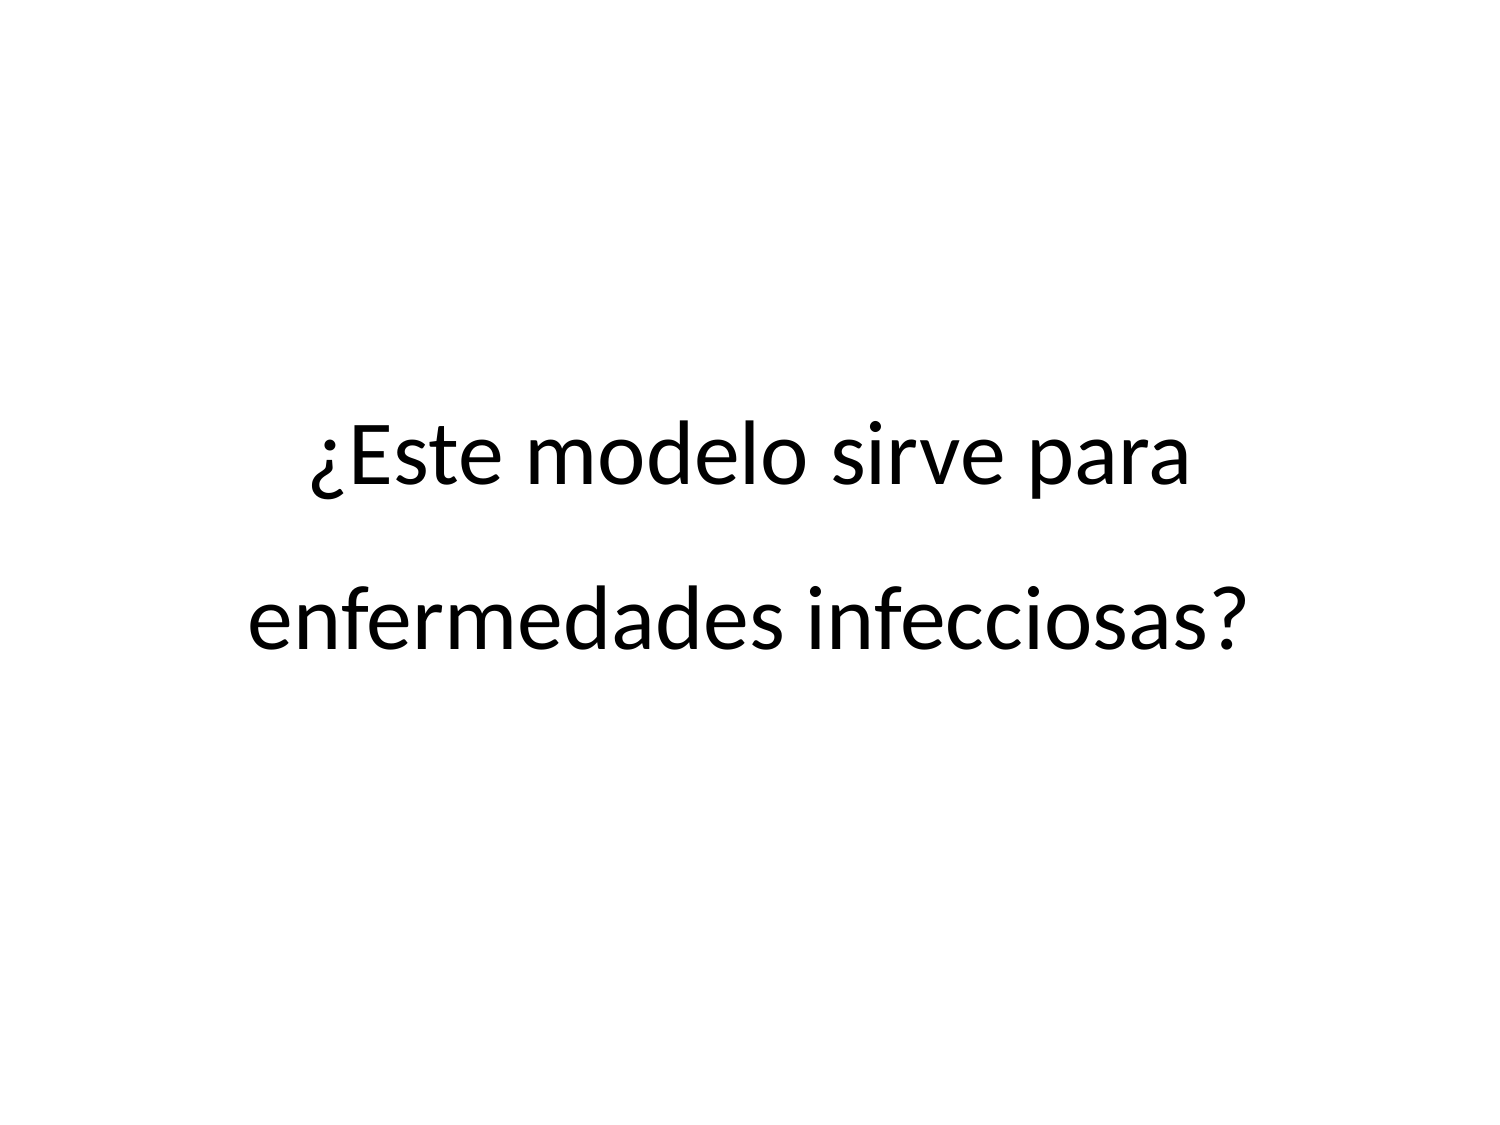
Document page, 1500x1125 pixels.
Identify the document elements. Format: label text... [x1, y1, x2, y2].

text_box ¿Este modelo sirve para enfermedades infecciosas? [75, 338, 1425, 668]
